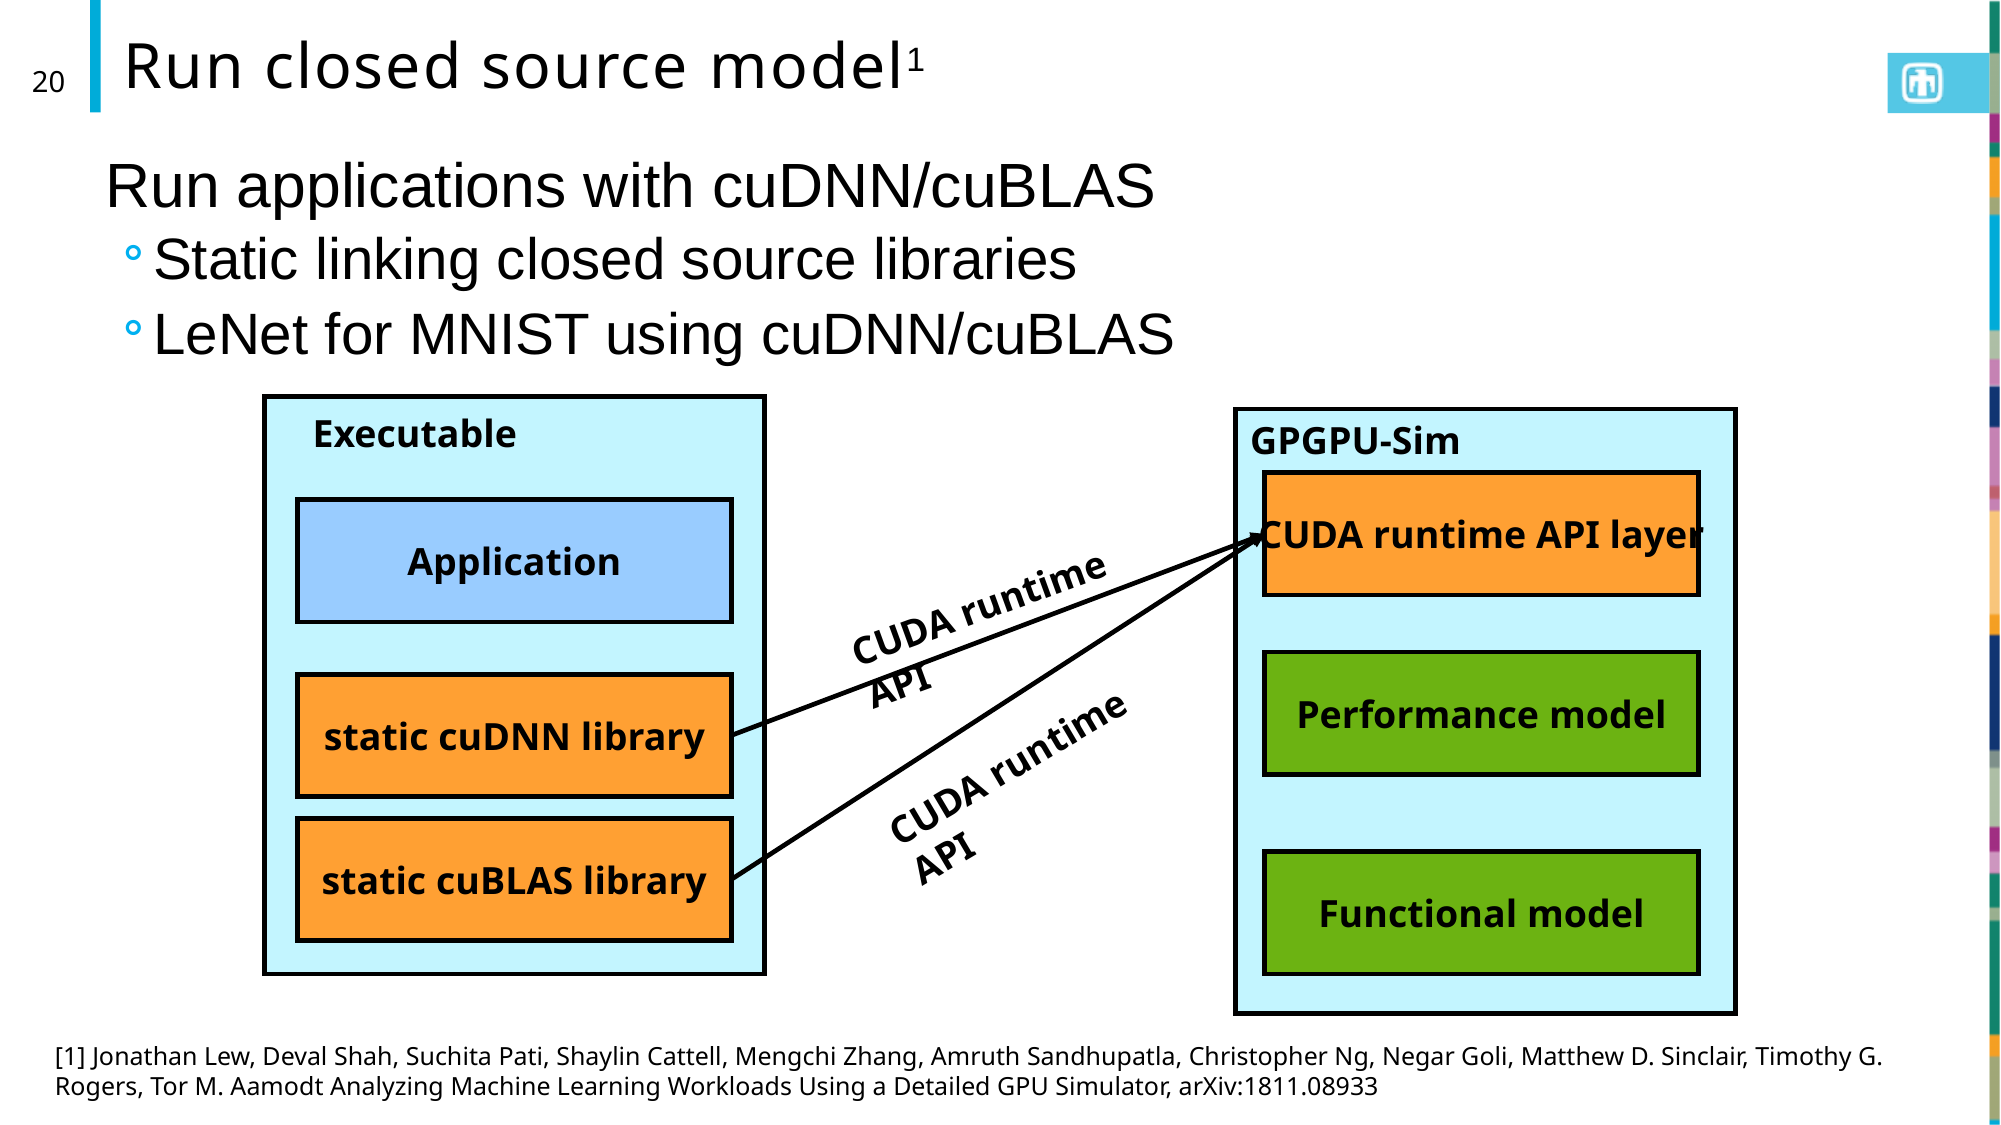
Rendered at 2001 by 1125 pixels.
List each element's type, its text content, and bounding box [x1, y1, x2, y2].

picture [1990, 1, 1999, 215]
text_box [1] Jonathan Lew, Deval Shah, Suchita Pati, Shaylin Cattell, Mengchi Zhang, Amruth Sandhupatla, Christopher Ng, Negar Goli, Matthew D. Sinclair, Timothy G. Rogers, Tor M. Aamodt Analyzing Machine Learning Workloads Using a Detailed GPU Simulator, arXiv:1811.08933 [40, 1032, 1960, 1108]
picture [1990, 330, 1999, 1120]
picture [1901, 62, 1944, 104]
title Run closed source model1 [108, 12, 1759, 127]
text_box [263, 396, 1736, 1015]
slide_number 20 [11, 53, 81, 113]
list Run applications with cuDNN/cuBLAS Static linking closed source libraries LeNet for MNIST using cuDNN/cuBLAS [90, 145, 1906, 400]
